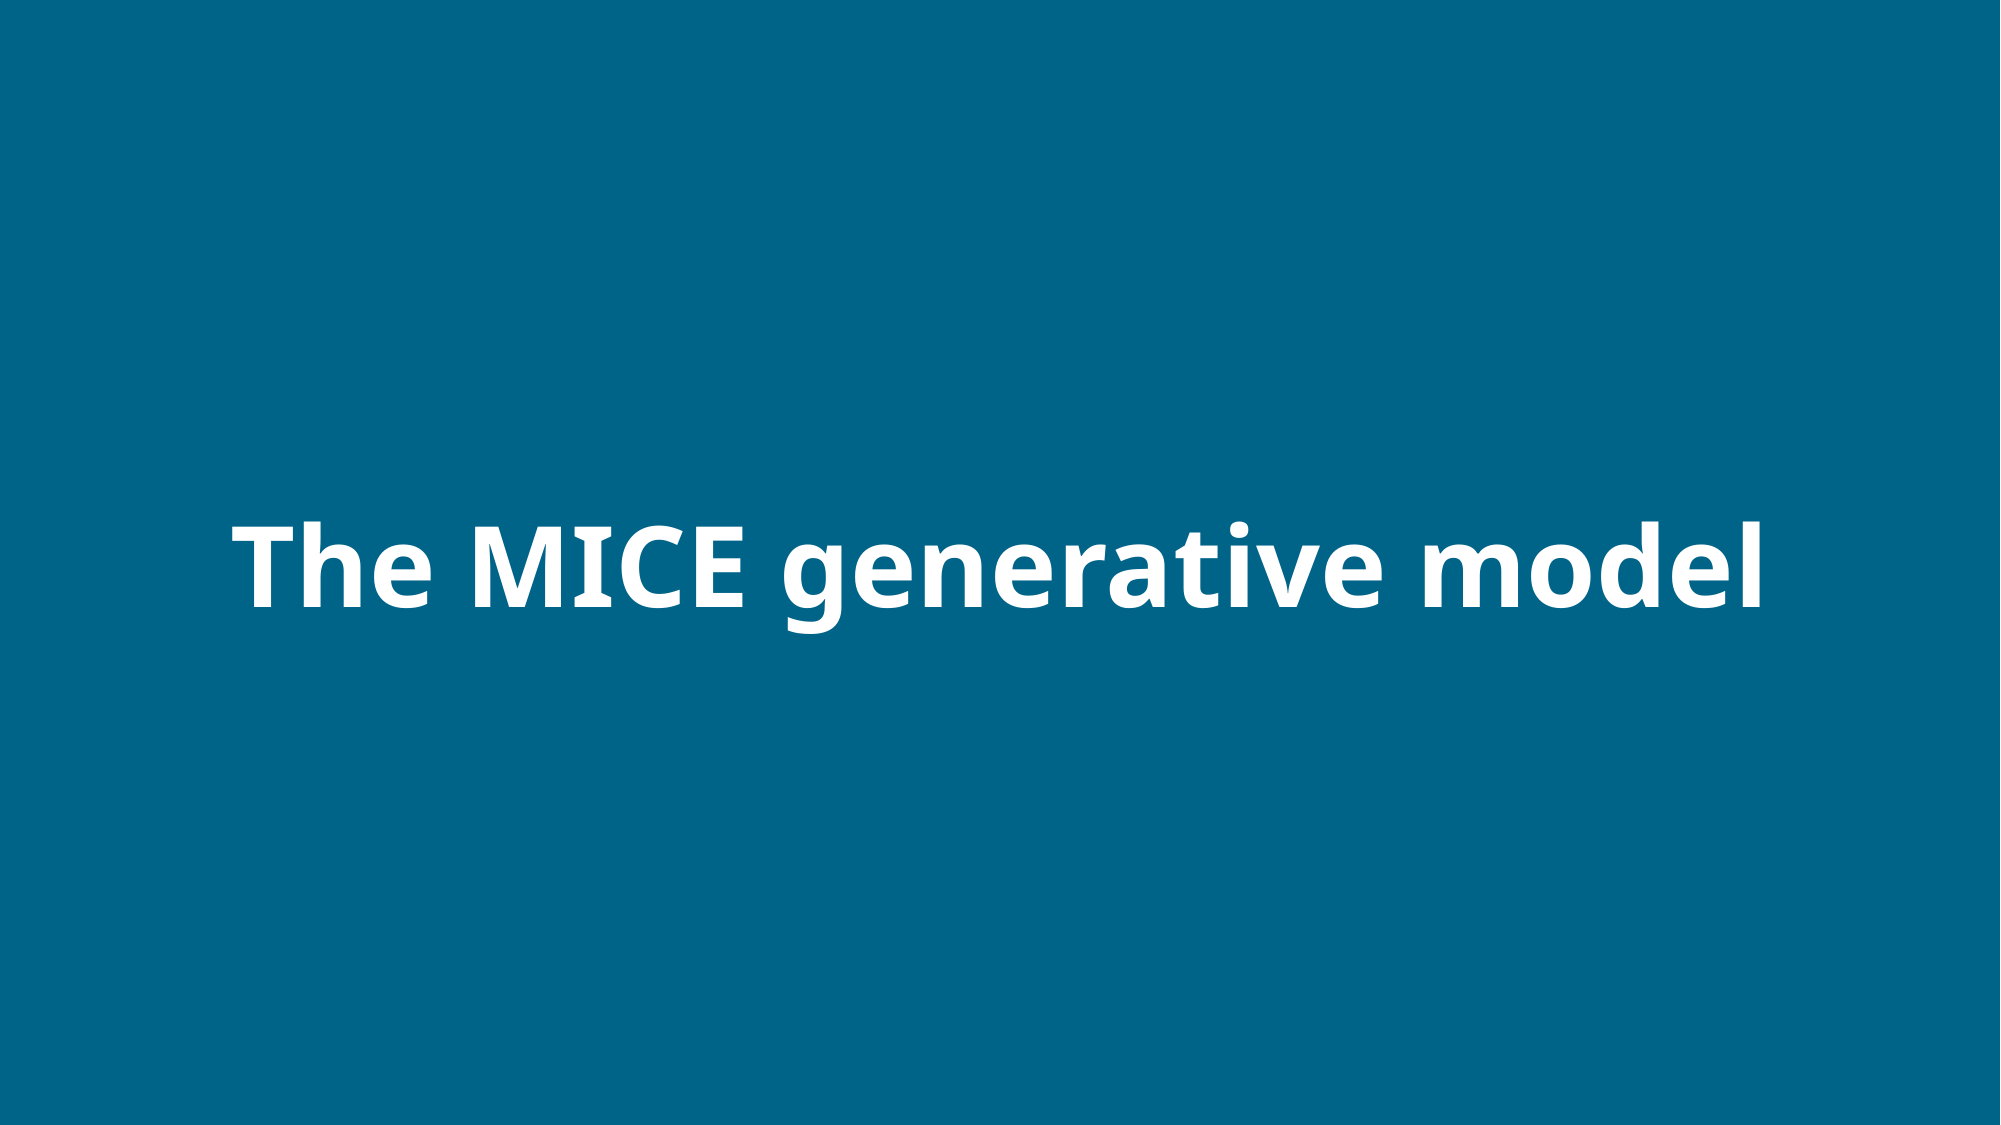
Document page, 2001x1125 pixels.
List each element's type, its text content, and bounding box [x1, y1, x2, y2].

title The MICE generative model [137, 453, 1863, 672]
